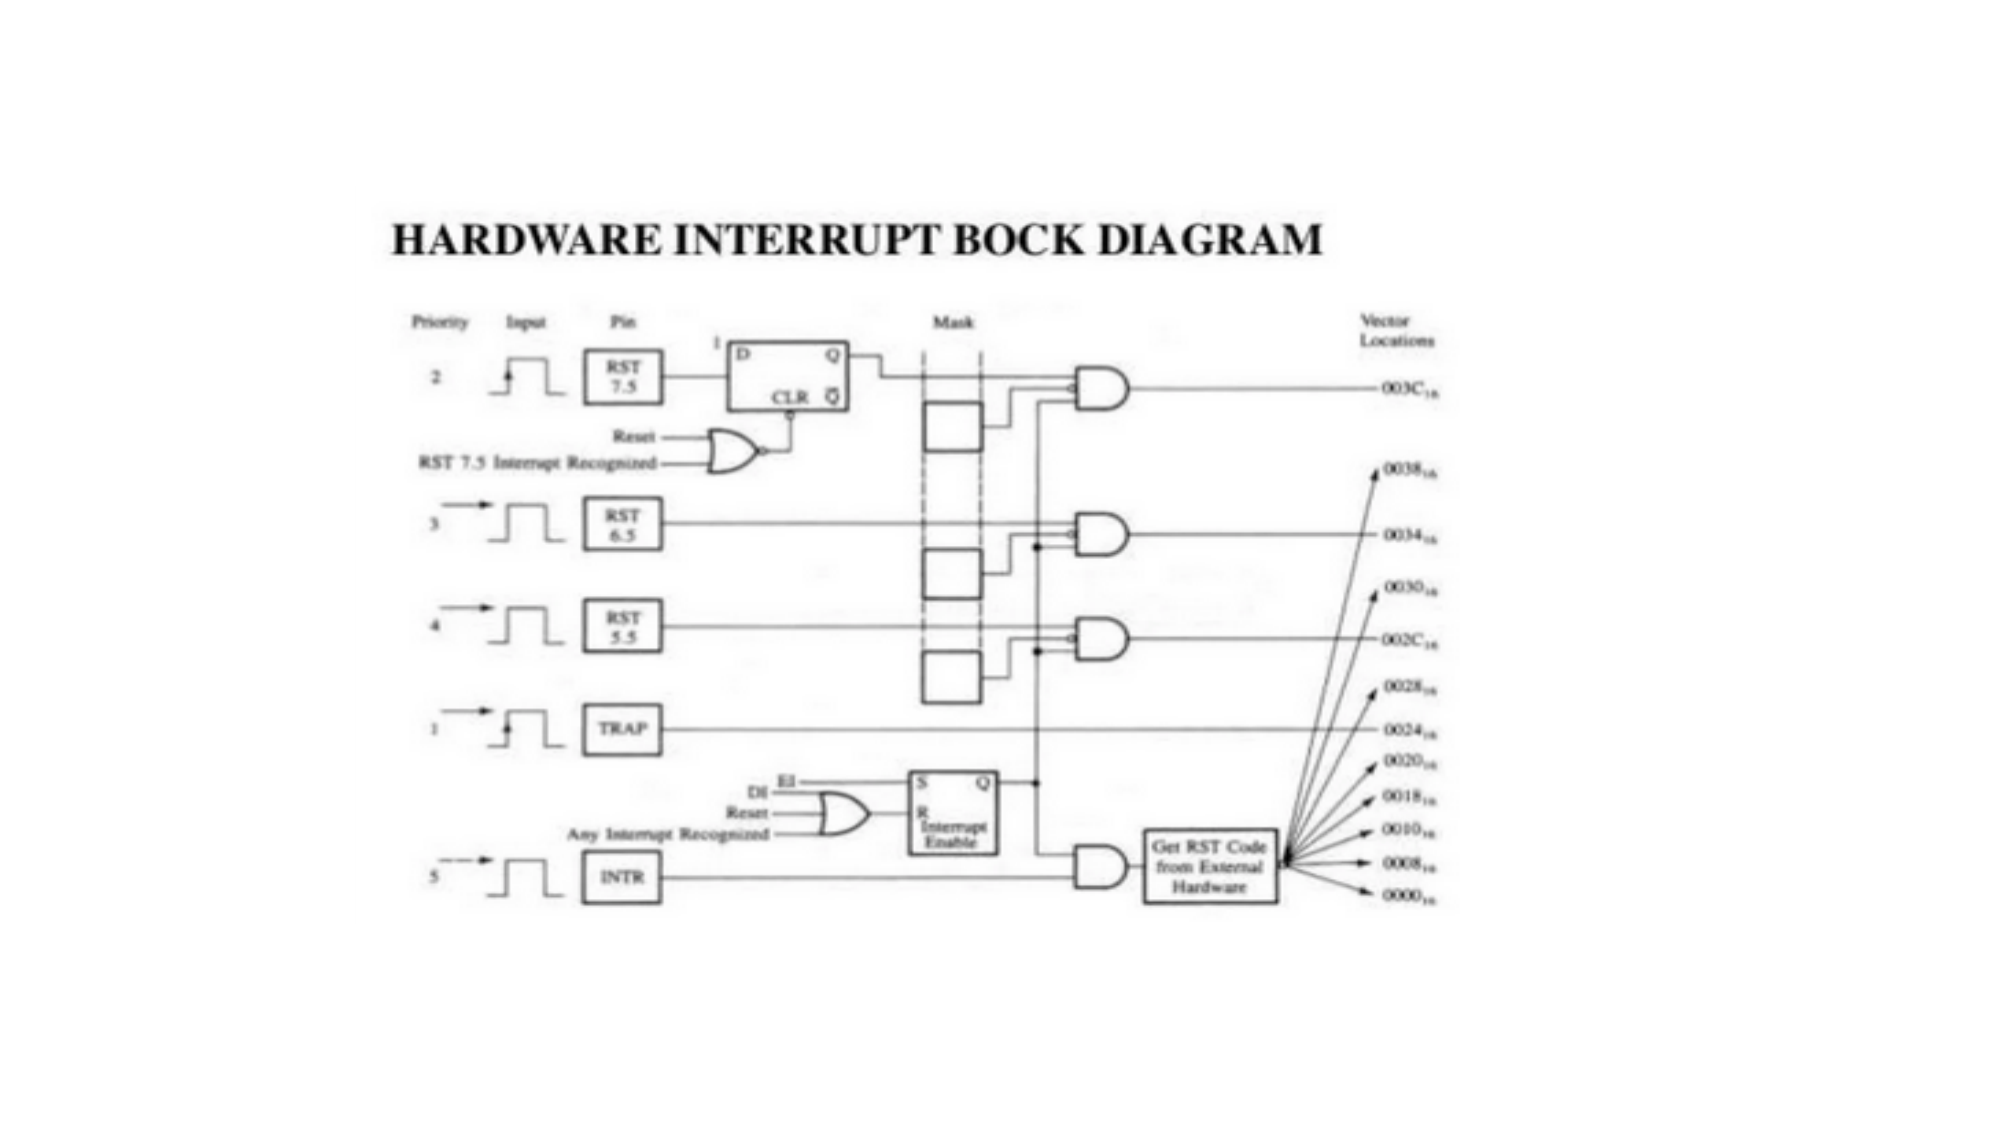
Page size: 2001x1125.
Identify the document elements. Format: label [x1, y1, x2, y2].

picture [354, 186, 1578, 924]
